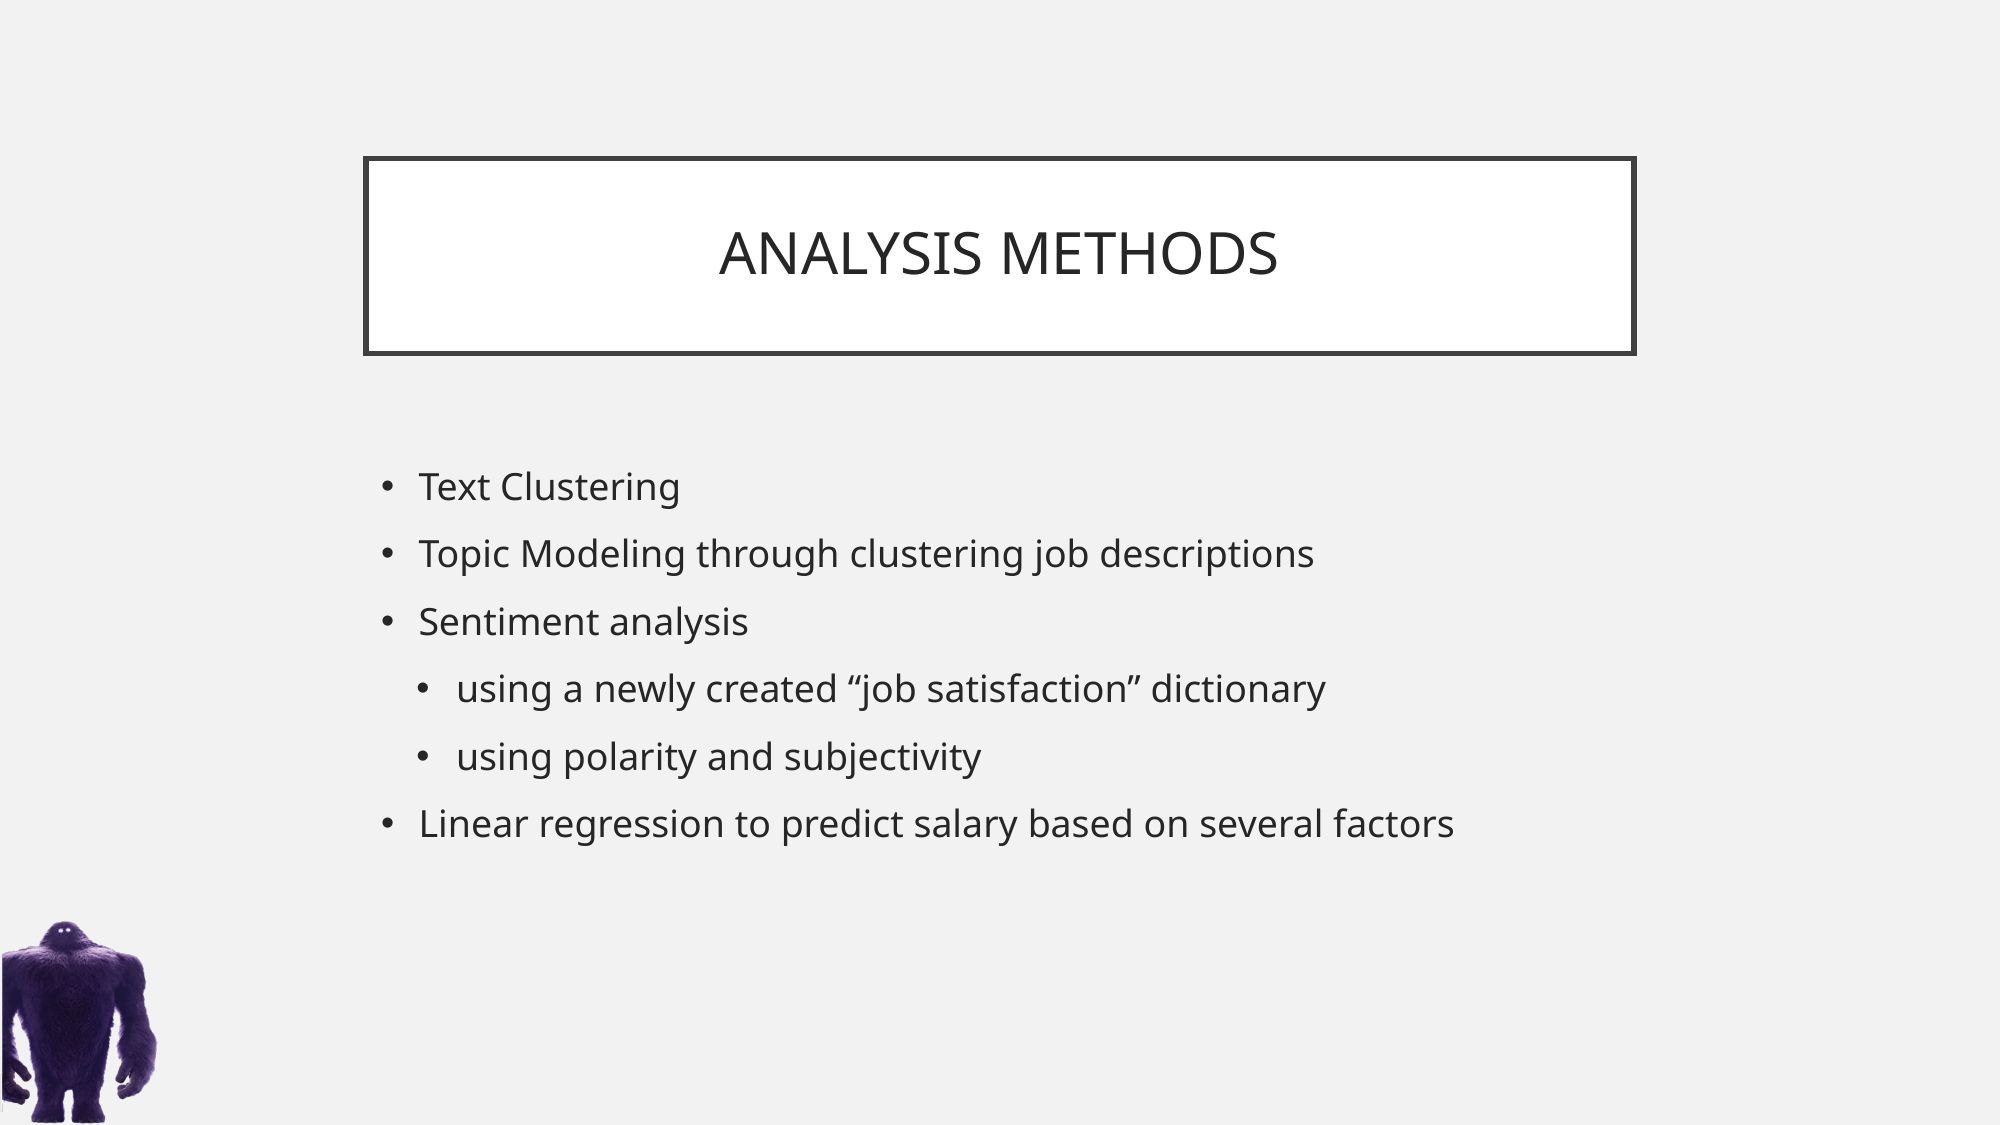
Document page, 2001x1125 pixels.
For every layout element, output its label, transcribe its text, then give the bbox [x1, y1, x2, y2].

list Text Clustering Topic Modeling through clustering job descriptions Sentiment analysis using a newly created “job satisfaction” dictionary using polarity and subjectivity Linear regression to predict salary based on several factors [366, 432, 1634, 942]
picture [0, 912, 160, 1125]
title ANALYSIS METHODS [363, 156, 1637, 356]
